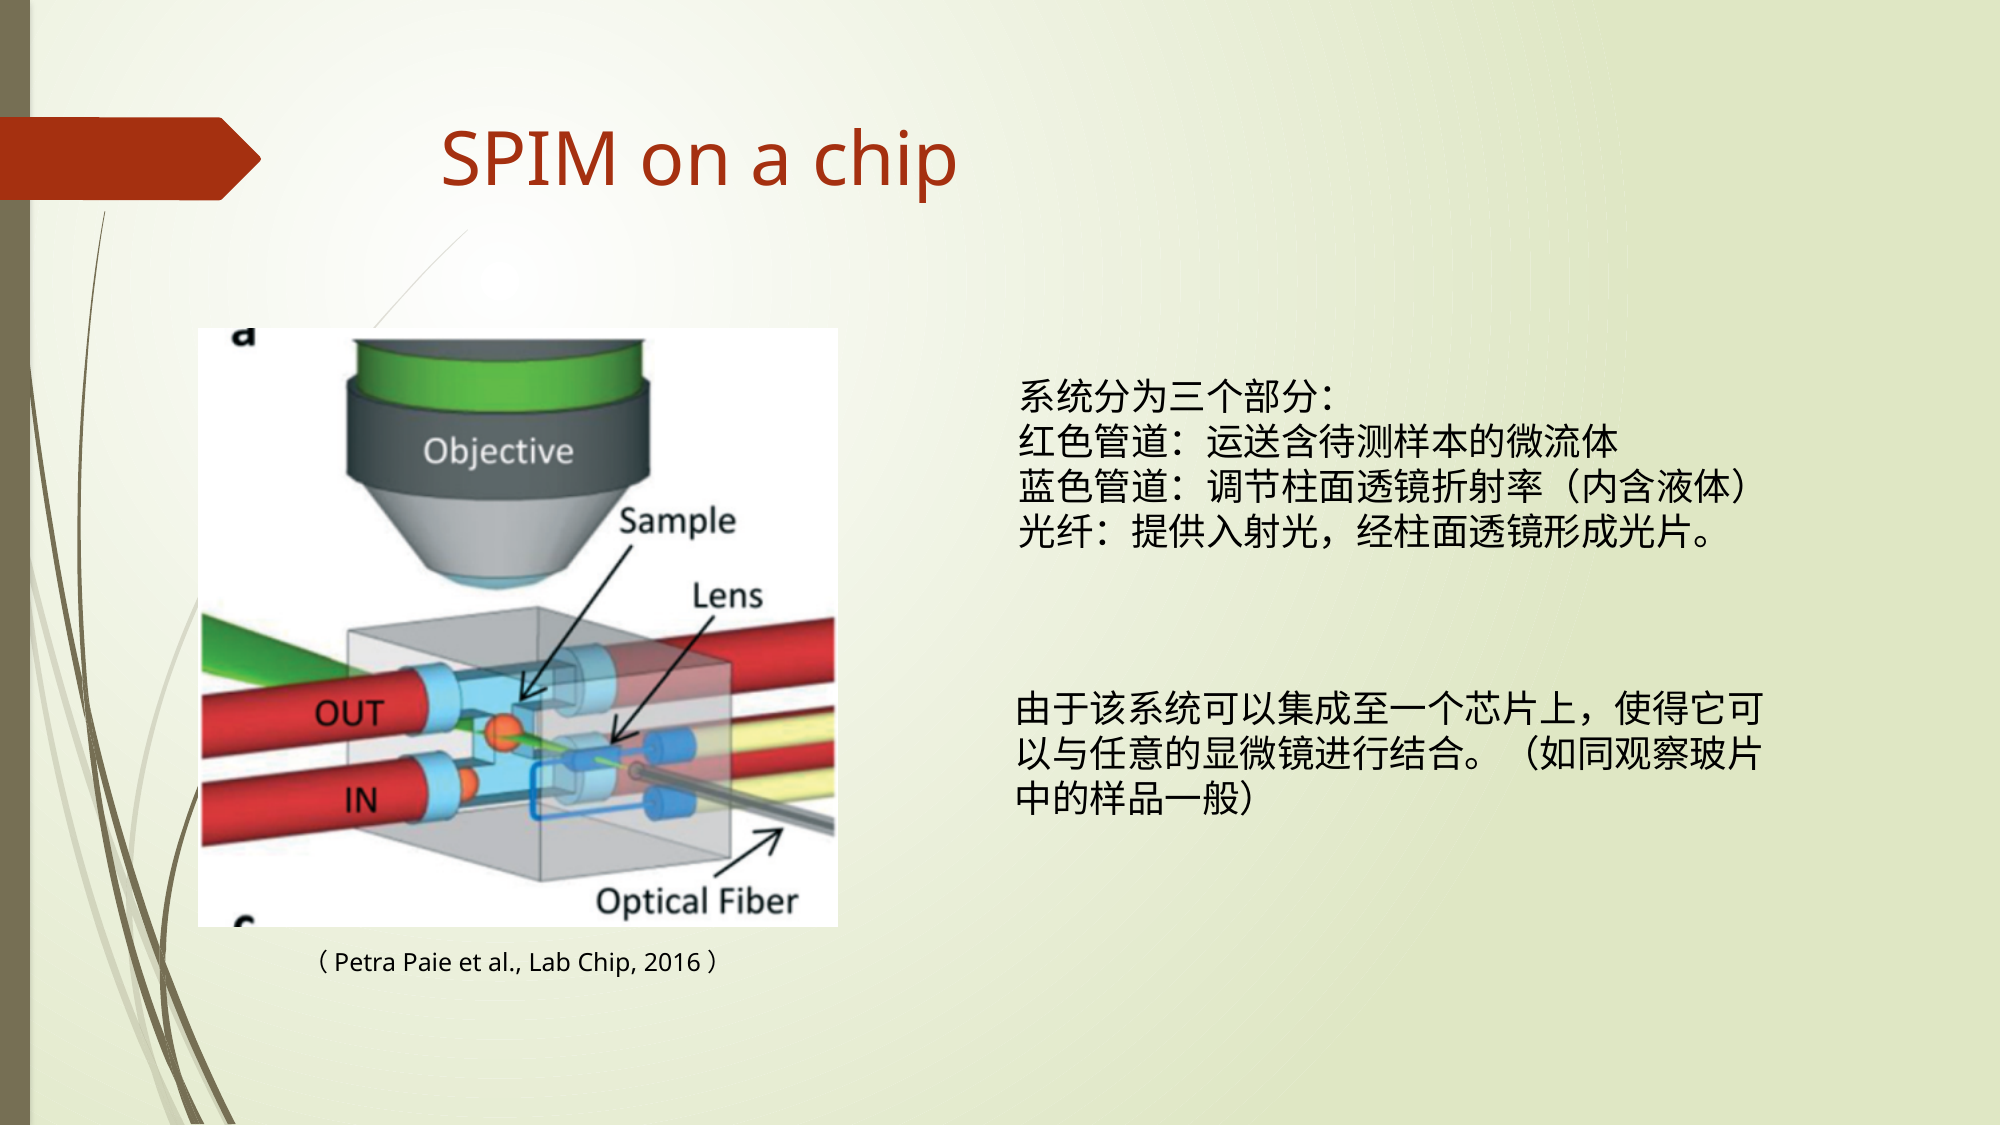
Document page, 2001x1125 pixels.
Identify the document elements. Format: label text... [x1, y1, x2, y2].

text_box 由于该系统可以集成至一个芯片上，使得它可以与任意的显微镜进行结合。（如同观察玻片中的样品一般） [999, 677, 1788, 828]
text_box 系统分为三个部分： 红色管道：运送含待测样本的微流体 蓝色管道：调节柱面透镜折射率（内含液体） 光纤：提供入射光，经柱面透镜形成光片。 [1003, 365, 1784, 561]
picture [197, 328, 838, 927]
text_box （Petra Paie et al., Lab Chip, 2016） [288, 939, 747, 984]
title SPIM on a chip [425, 102, 1888, 227]
